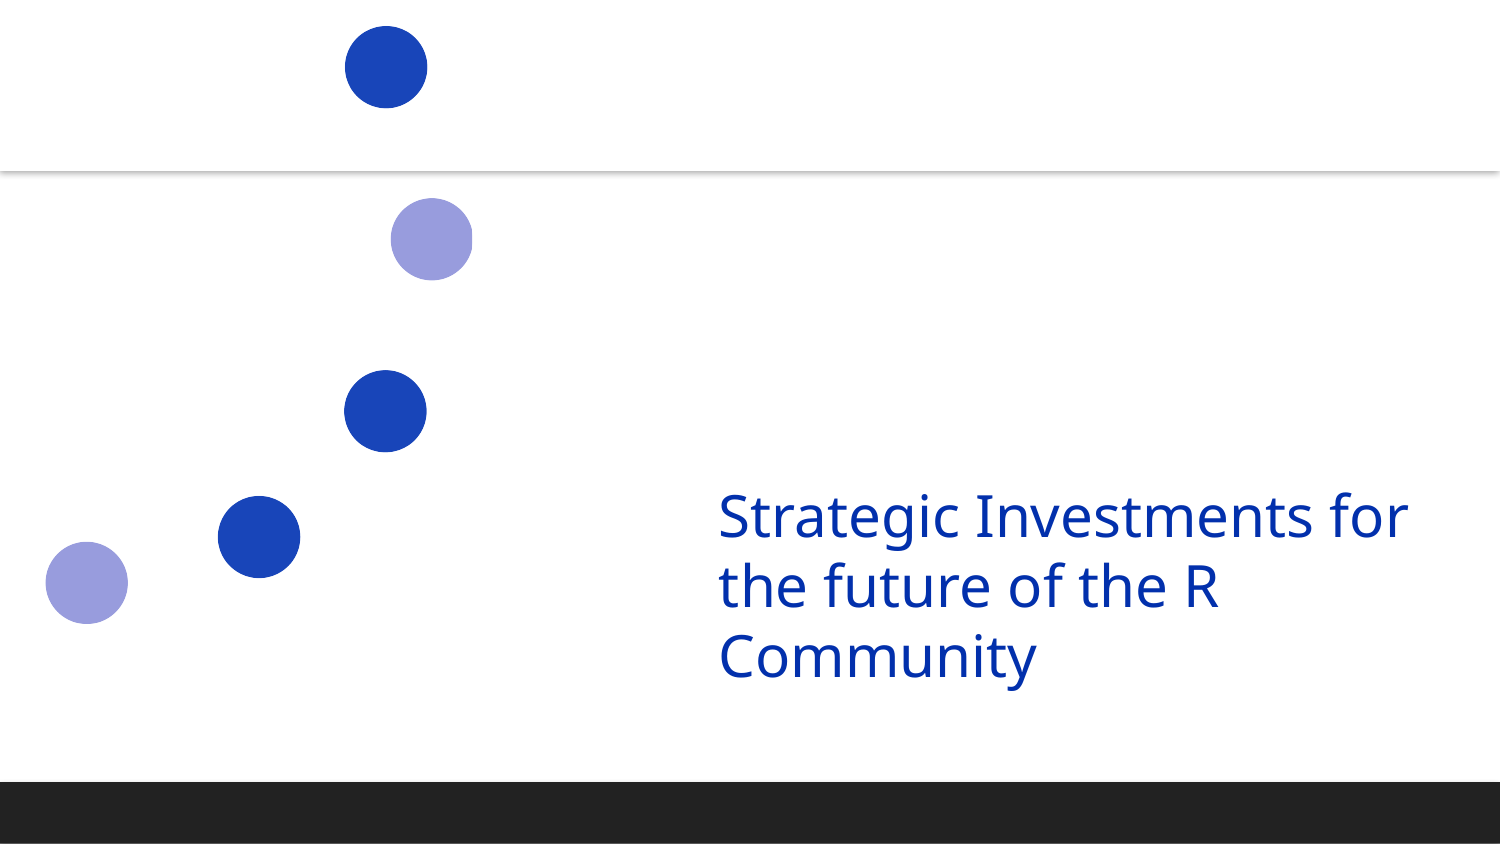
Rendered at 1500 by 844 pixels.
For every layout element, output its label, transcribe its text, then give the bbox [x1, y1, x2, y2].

picture [0, 0, 473, 624]
title Strategic Investments for the future of the R Community [704, 545, 1461, 624]
